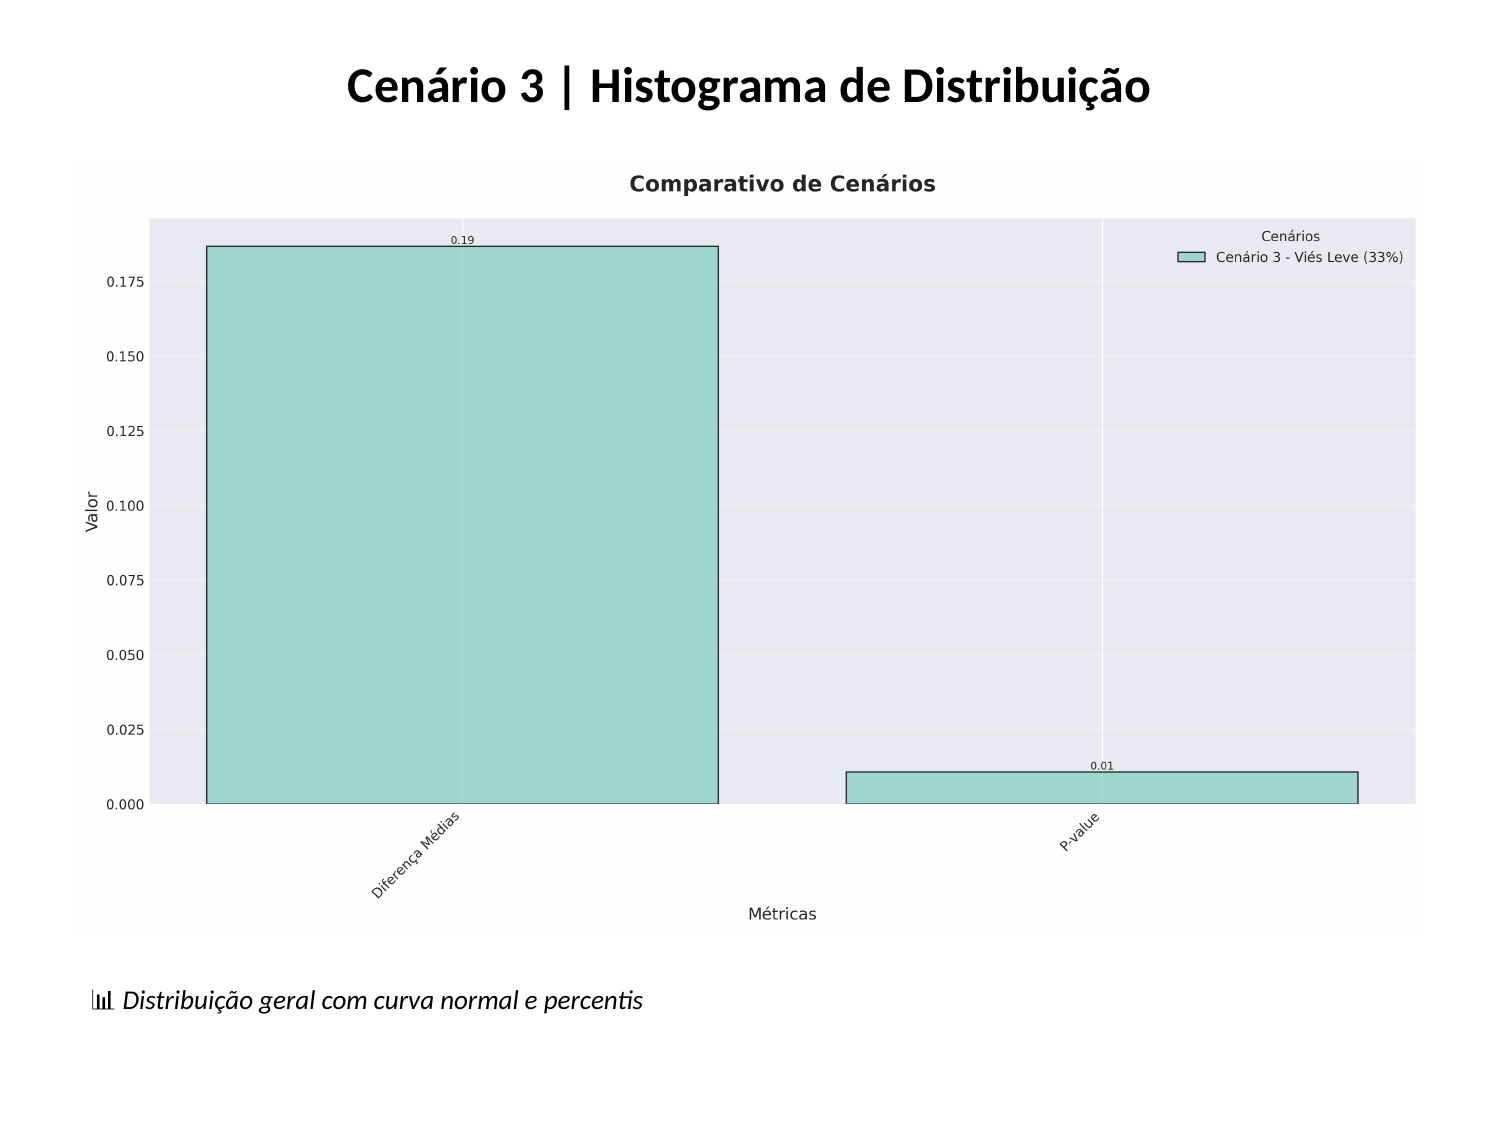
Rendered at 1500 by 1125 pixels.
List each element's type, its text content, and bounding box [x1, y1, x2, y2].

text_box Cenário 3 | Histograma de Distribuição [333, 44, 1167, 120]
text_box 📊 Distribuição geral com curva normal e percentis [74, 974, 1425, 1023]
picture [74, 164, 1426, 932]
